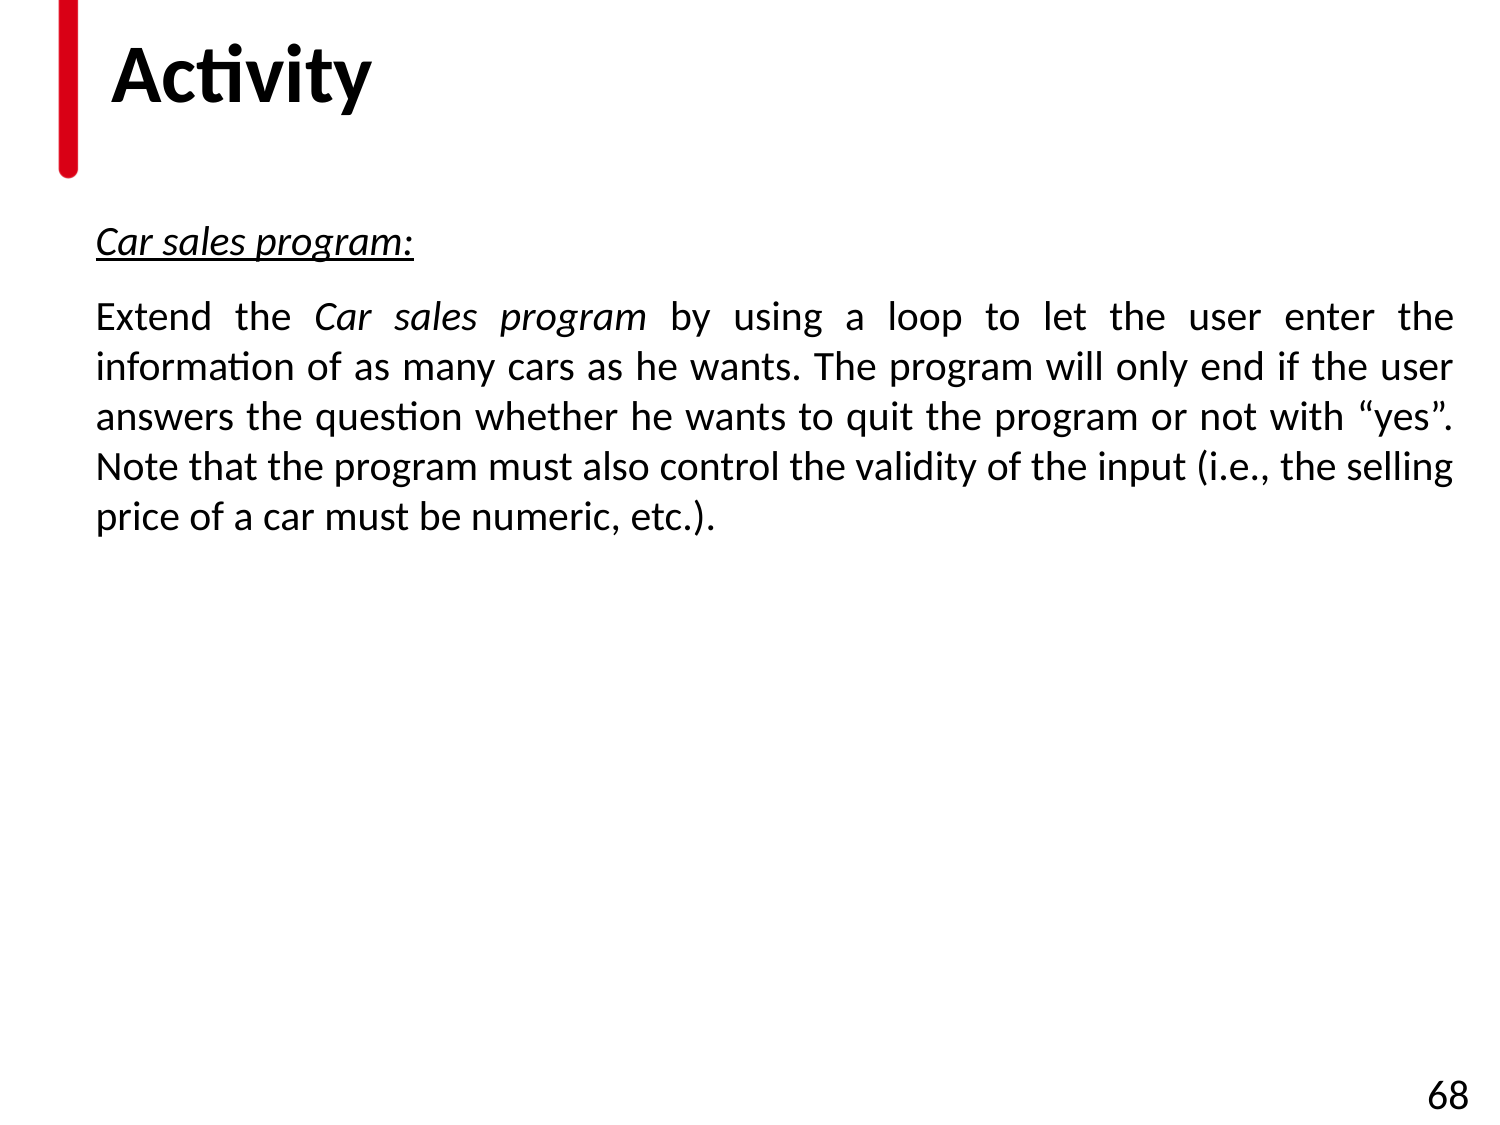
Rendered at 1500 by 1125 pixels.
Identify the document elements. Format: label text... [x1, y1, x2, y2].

list Car sales program: Extend the Car sales program by using a loop to let the user enter the information of as many cars as he wants. The program will only end if the user answers the question whether he wants to quit the program or not with “yes”. Note that the program must also control the validity of the input (i.e., the selling price of a car must be numeric, etc.). [80, 206, 1470, 701]
picture [57, 0, 81, 200]
title Activity [96, 0, 1500, 138]
